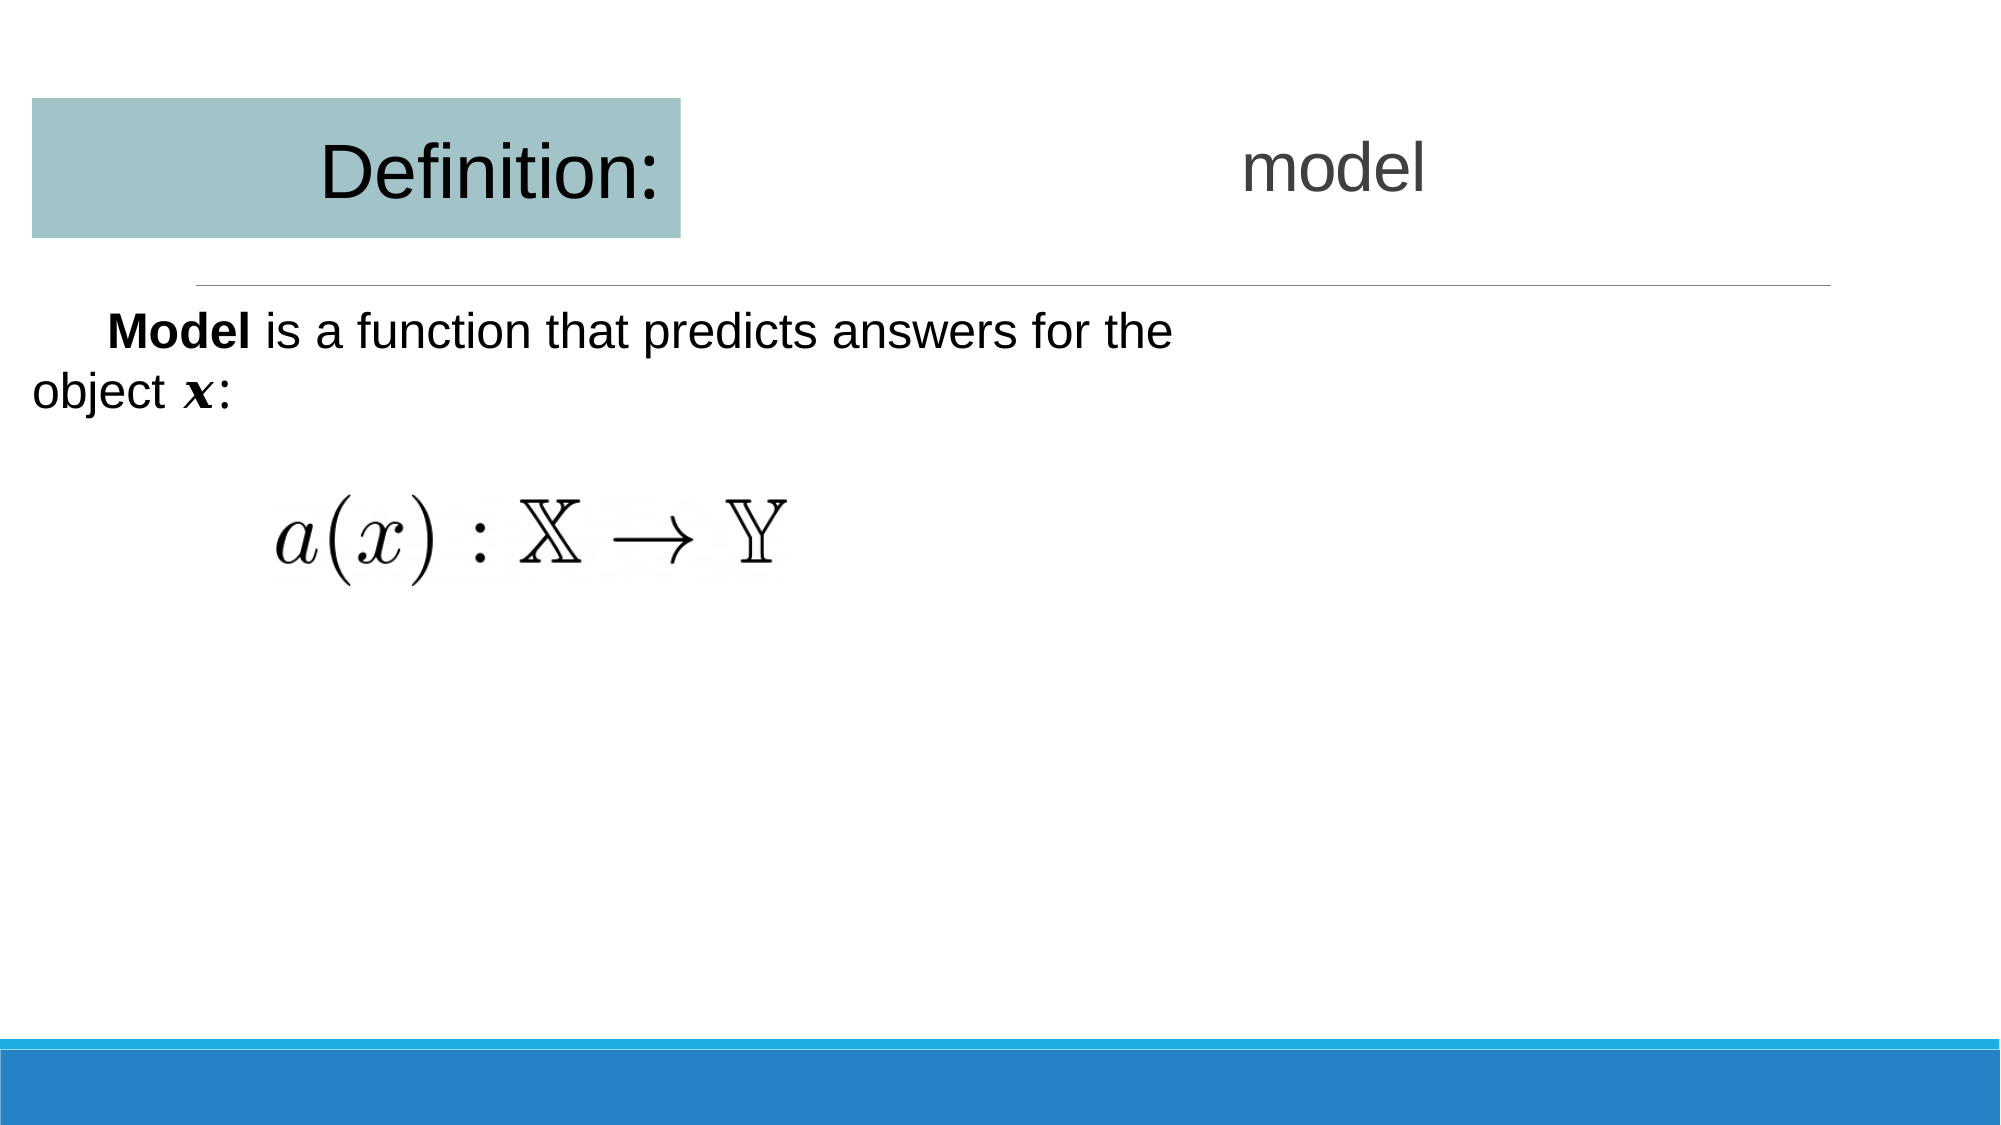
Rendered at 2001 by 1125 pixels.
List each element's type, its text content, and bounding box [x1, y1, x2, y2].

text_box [31, 97, 682, 239]
text_box Model is a function that predicts answers for the object 𝒙: [32, 238, 1177, 599]
picture [275, 494, 788, 586]
title model [690, 102, 1988, 236]
